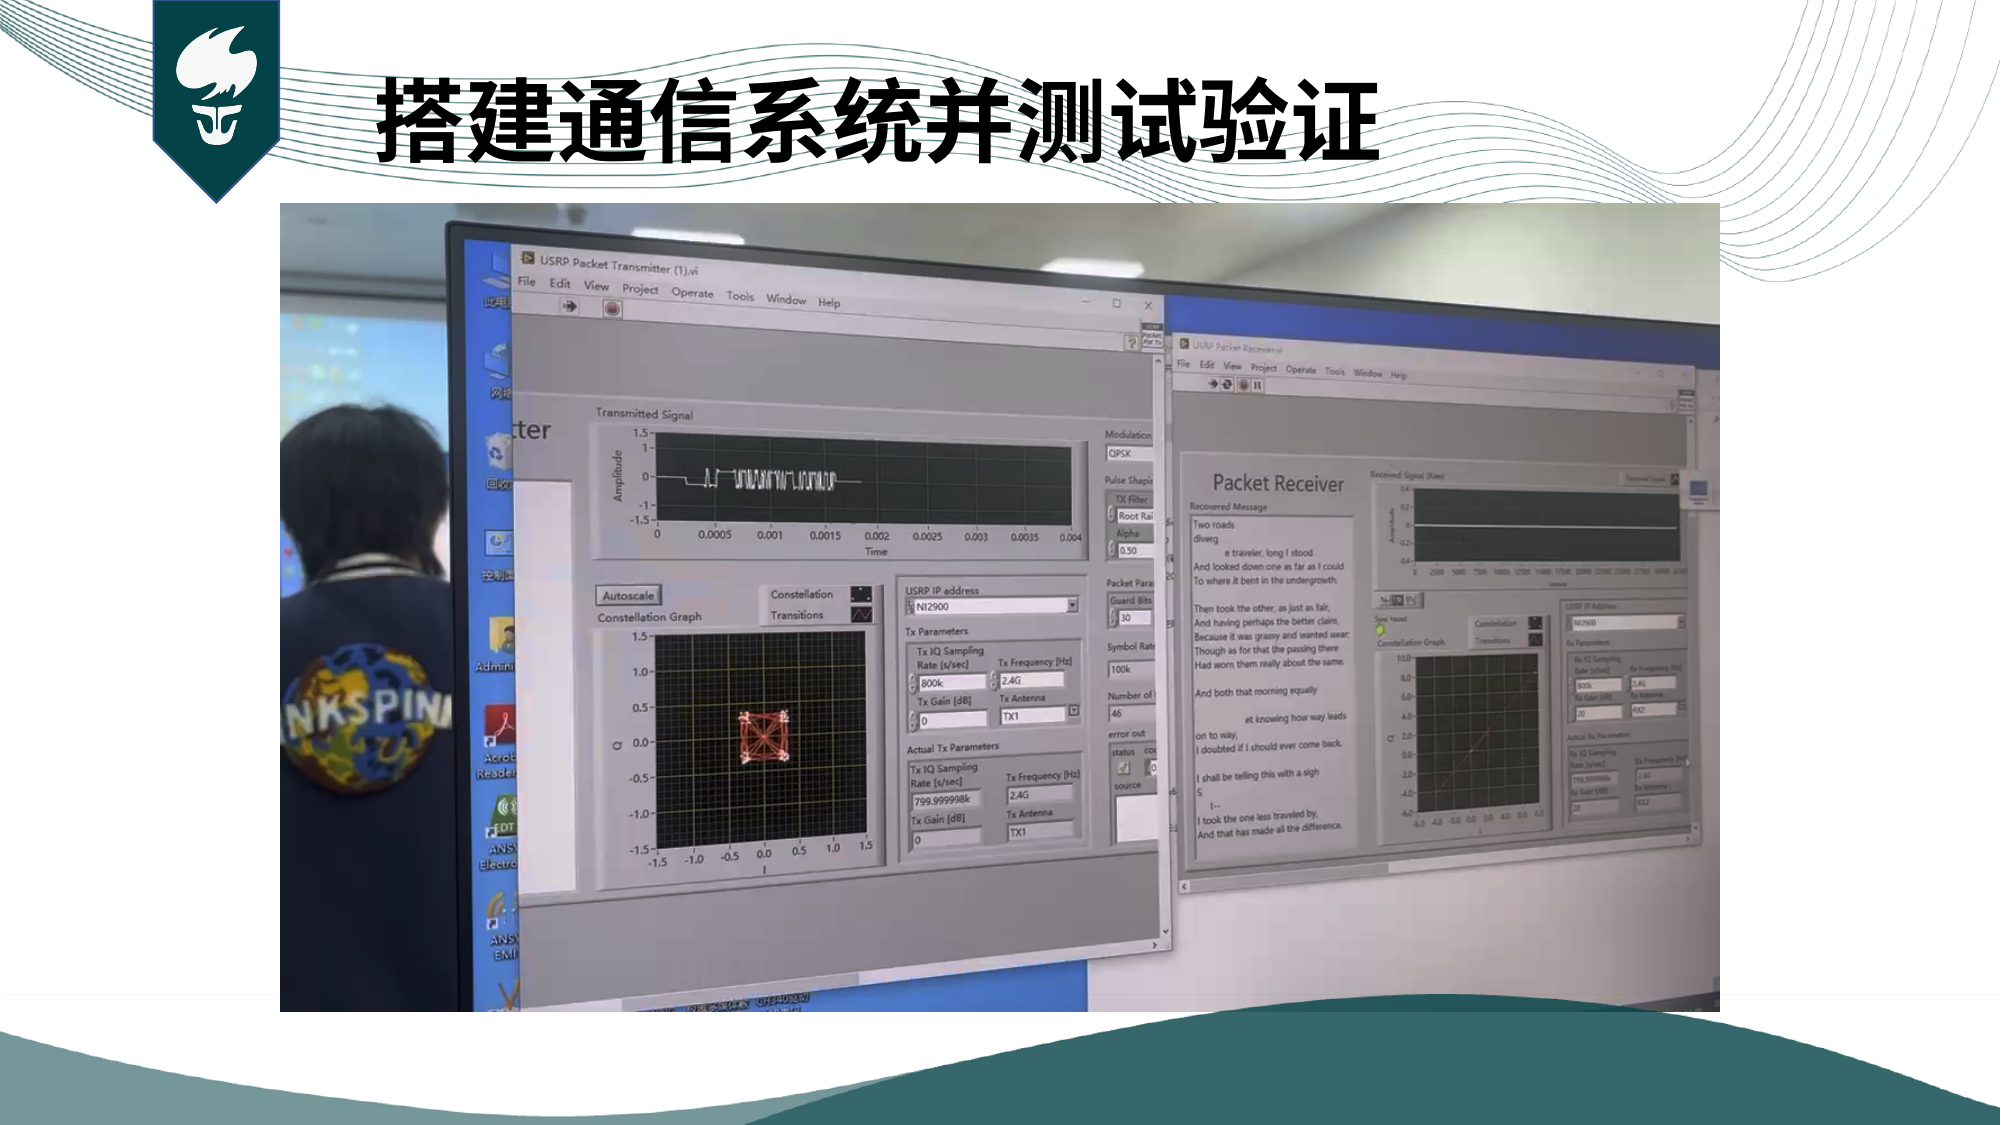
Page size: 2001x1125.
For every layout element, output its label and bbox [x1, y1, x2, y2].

list [279, 202, 1720, 994]
picture [0, 994, 2000, 1125]
picture [0, 0, 2000, 282]
